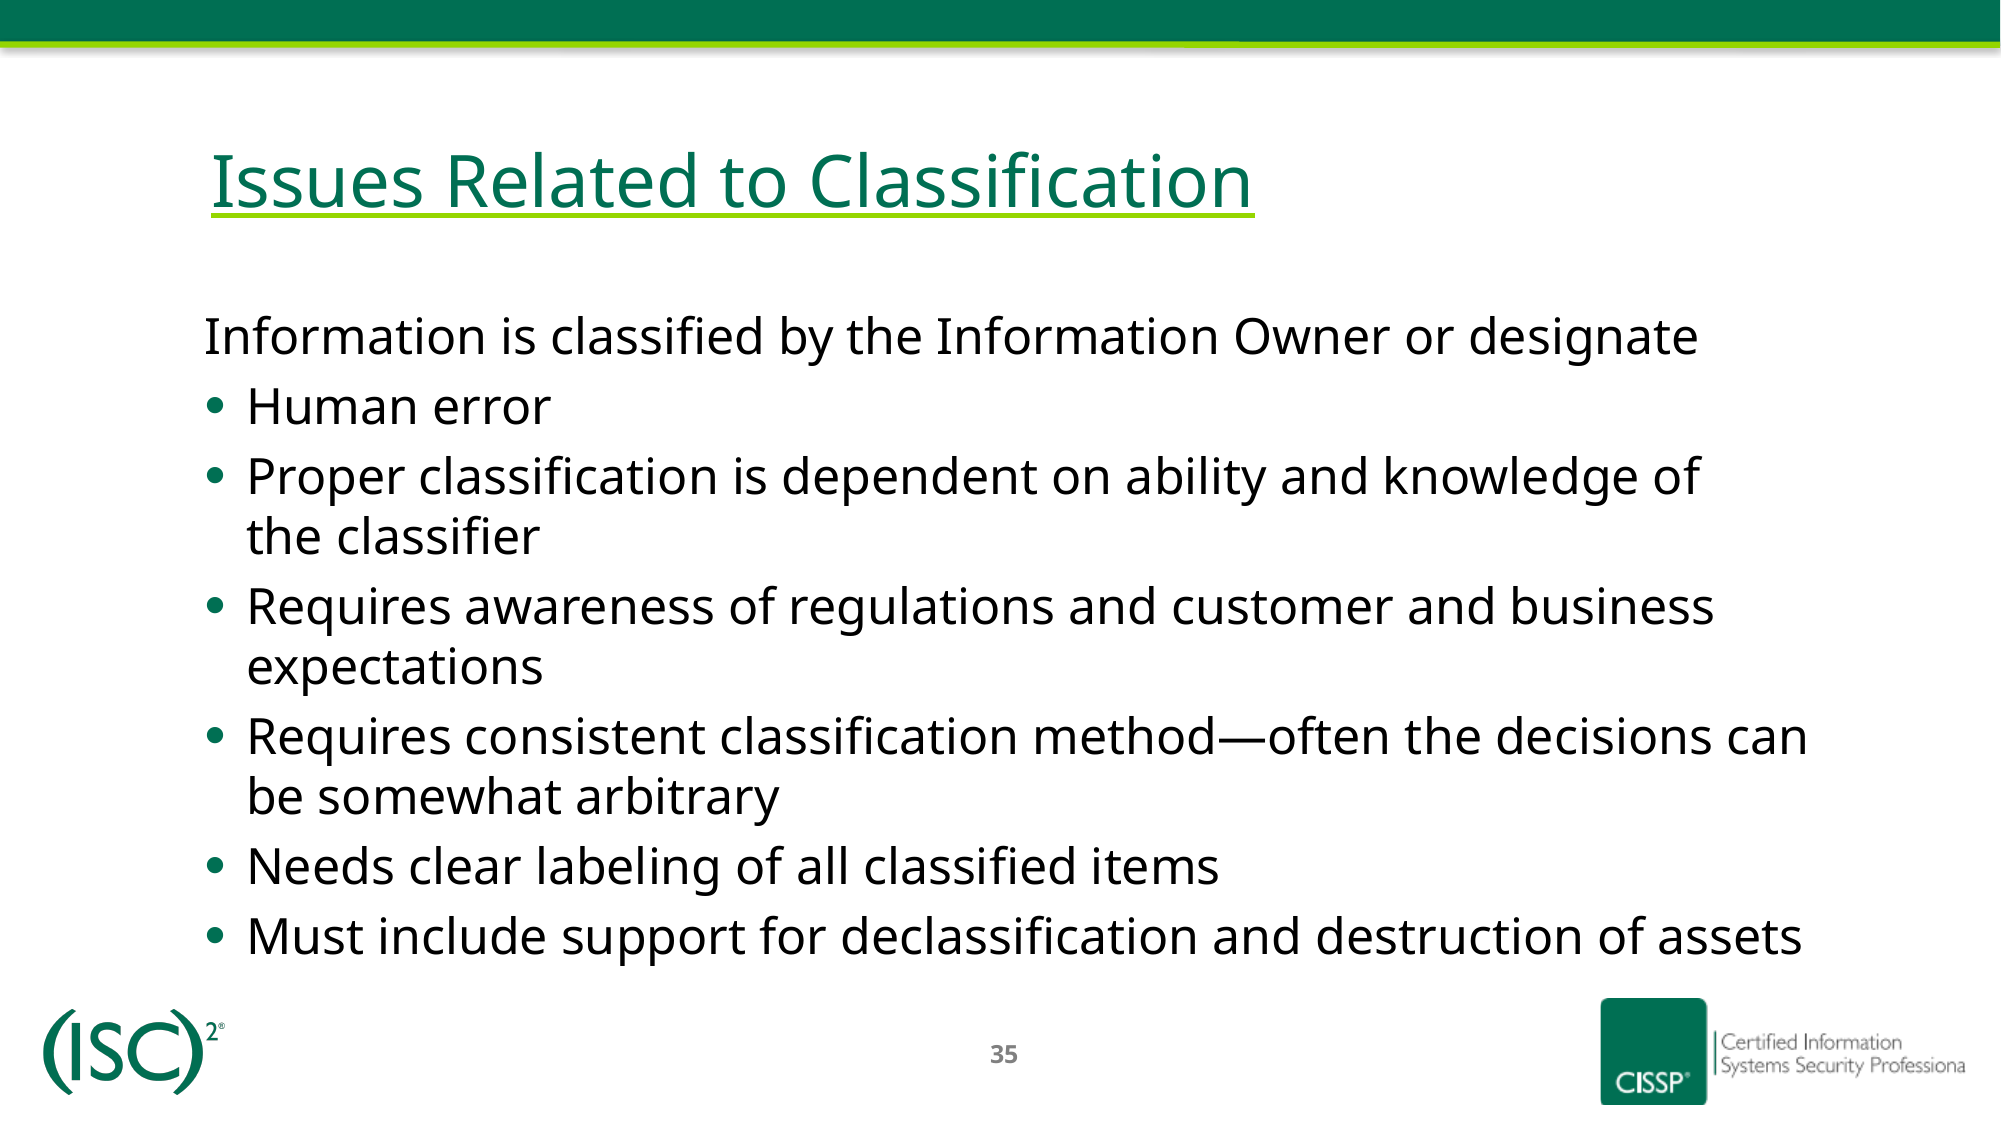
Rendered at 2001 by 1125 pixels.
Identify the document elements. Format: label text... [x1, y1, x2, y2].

title Issues Related to Classification [196, 91, 1618, 280]
picture [40, 1005, 228, 1099]
text_box Information is classified by the Information Owner or designate Human error Proper classification is dependent on ability and knowledge of the classifier Requires awareness of regulations and customer and business expectations Requires consistent classification method—often the decisions can be somewhat arbitrary Needs clear labeling of all classified items Must include support for declassification and destruction of assets [189, 297, 1837, 1012]
